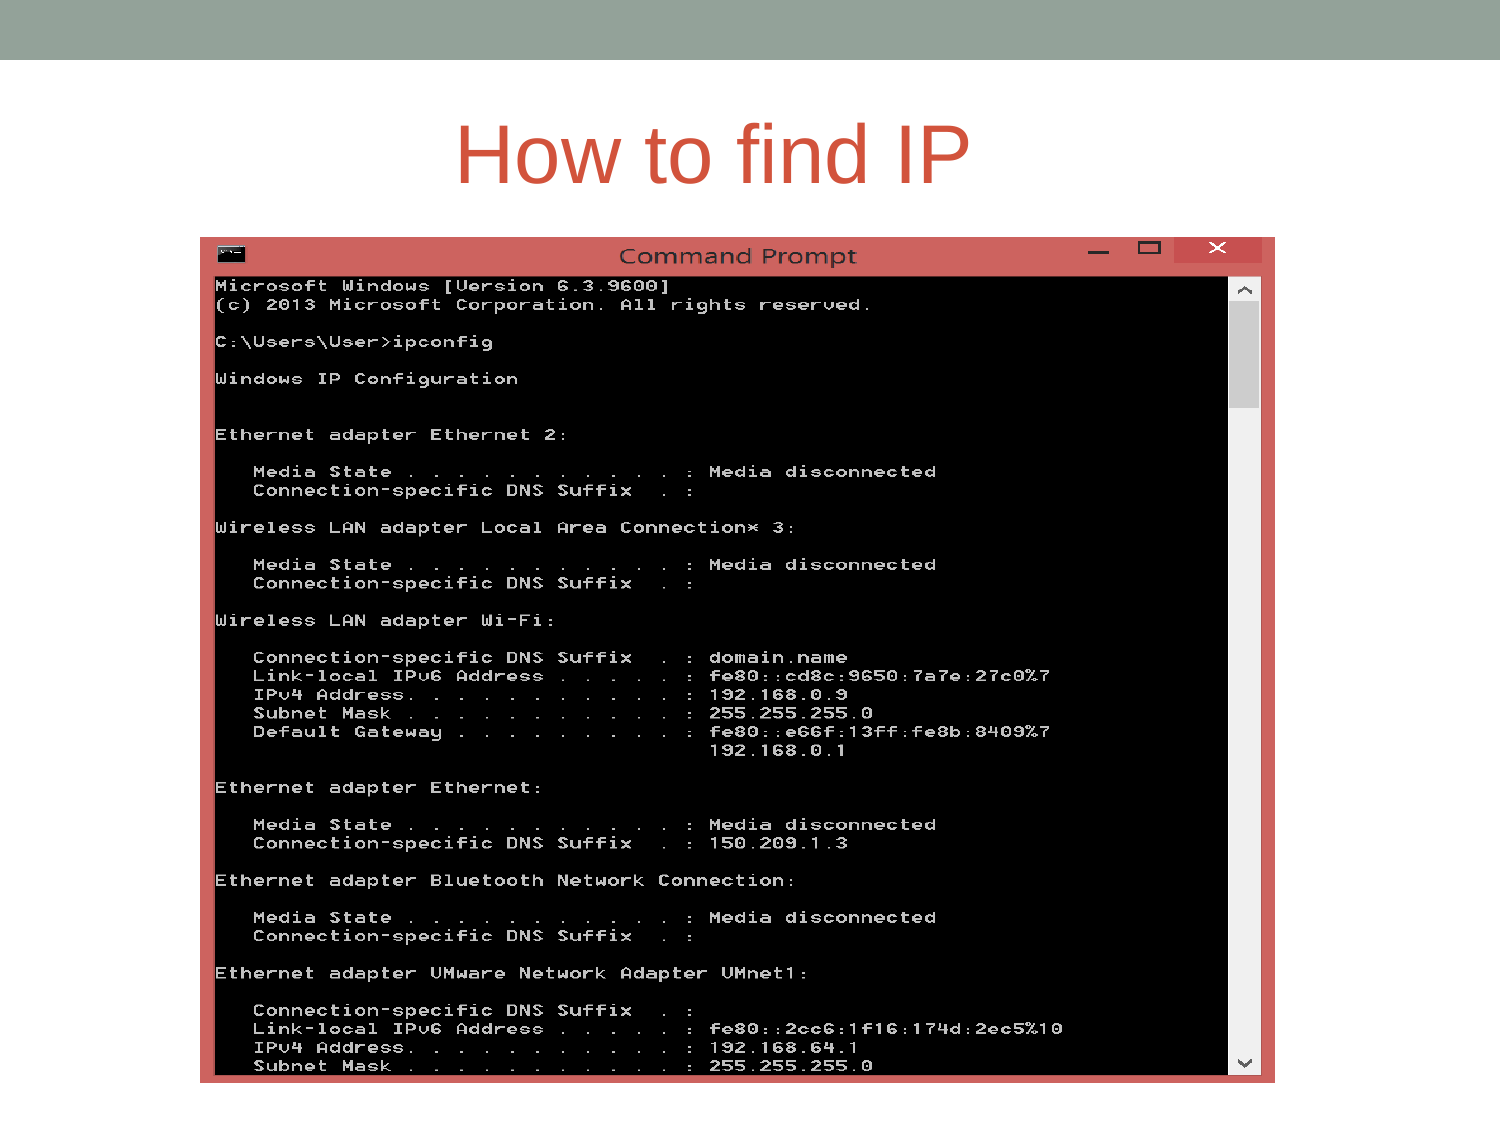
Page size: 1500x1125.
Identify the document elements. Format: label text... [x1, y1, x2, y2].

title How to find IP [249, 87, 1200, 213]
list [199, 237, 1276, 1083]
